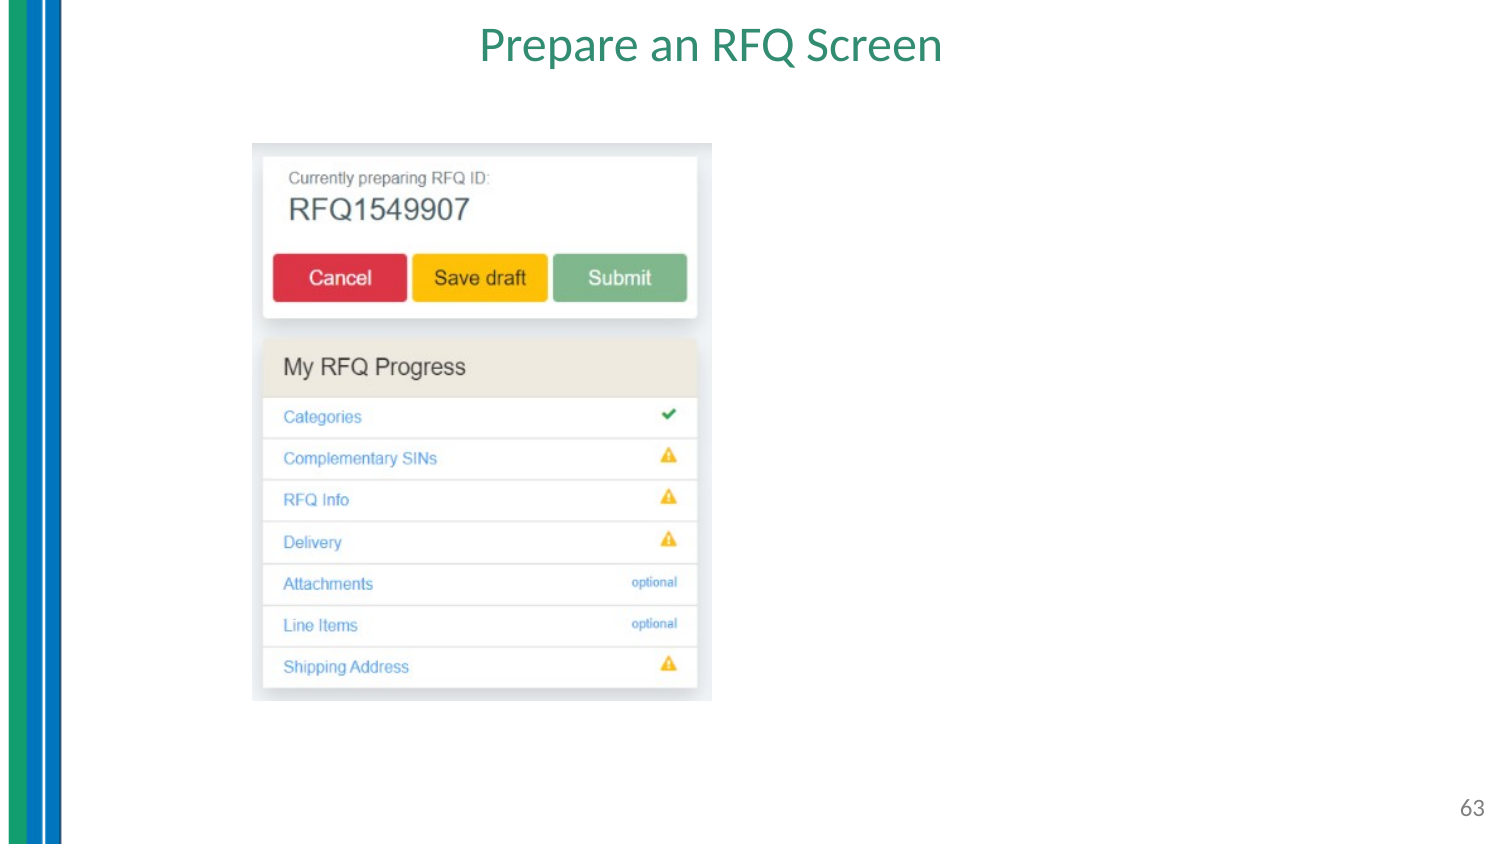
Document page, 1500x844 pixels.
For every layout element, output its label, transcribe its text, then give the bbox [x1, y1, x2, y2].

picture [29, 0, 1500, 844]
title Prepare an RFQ Screen [36, 0, 1387, 96]
picture [0, 0, 26, 844]
